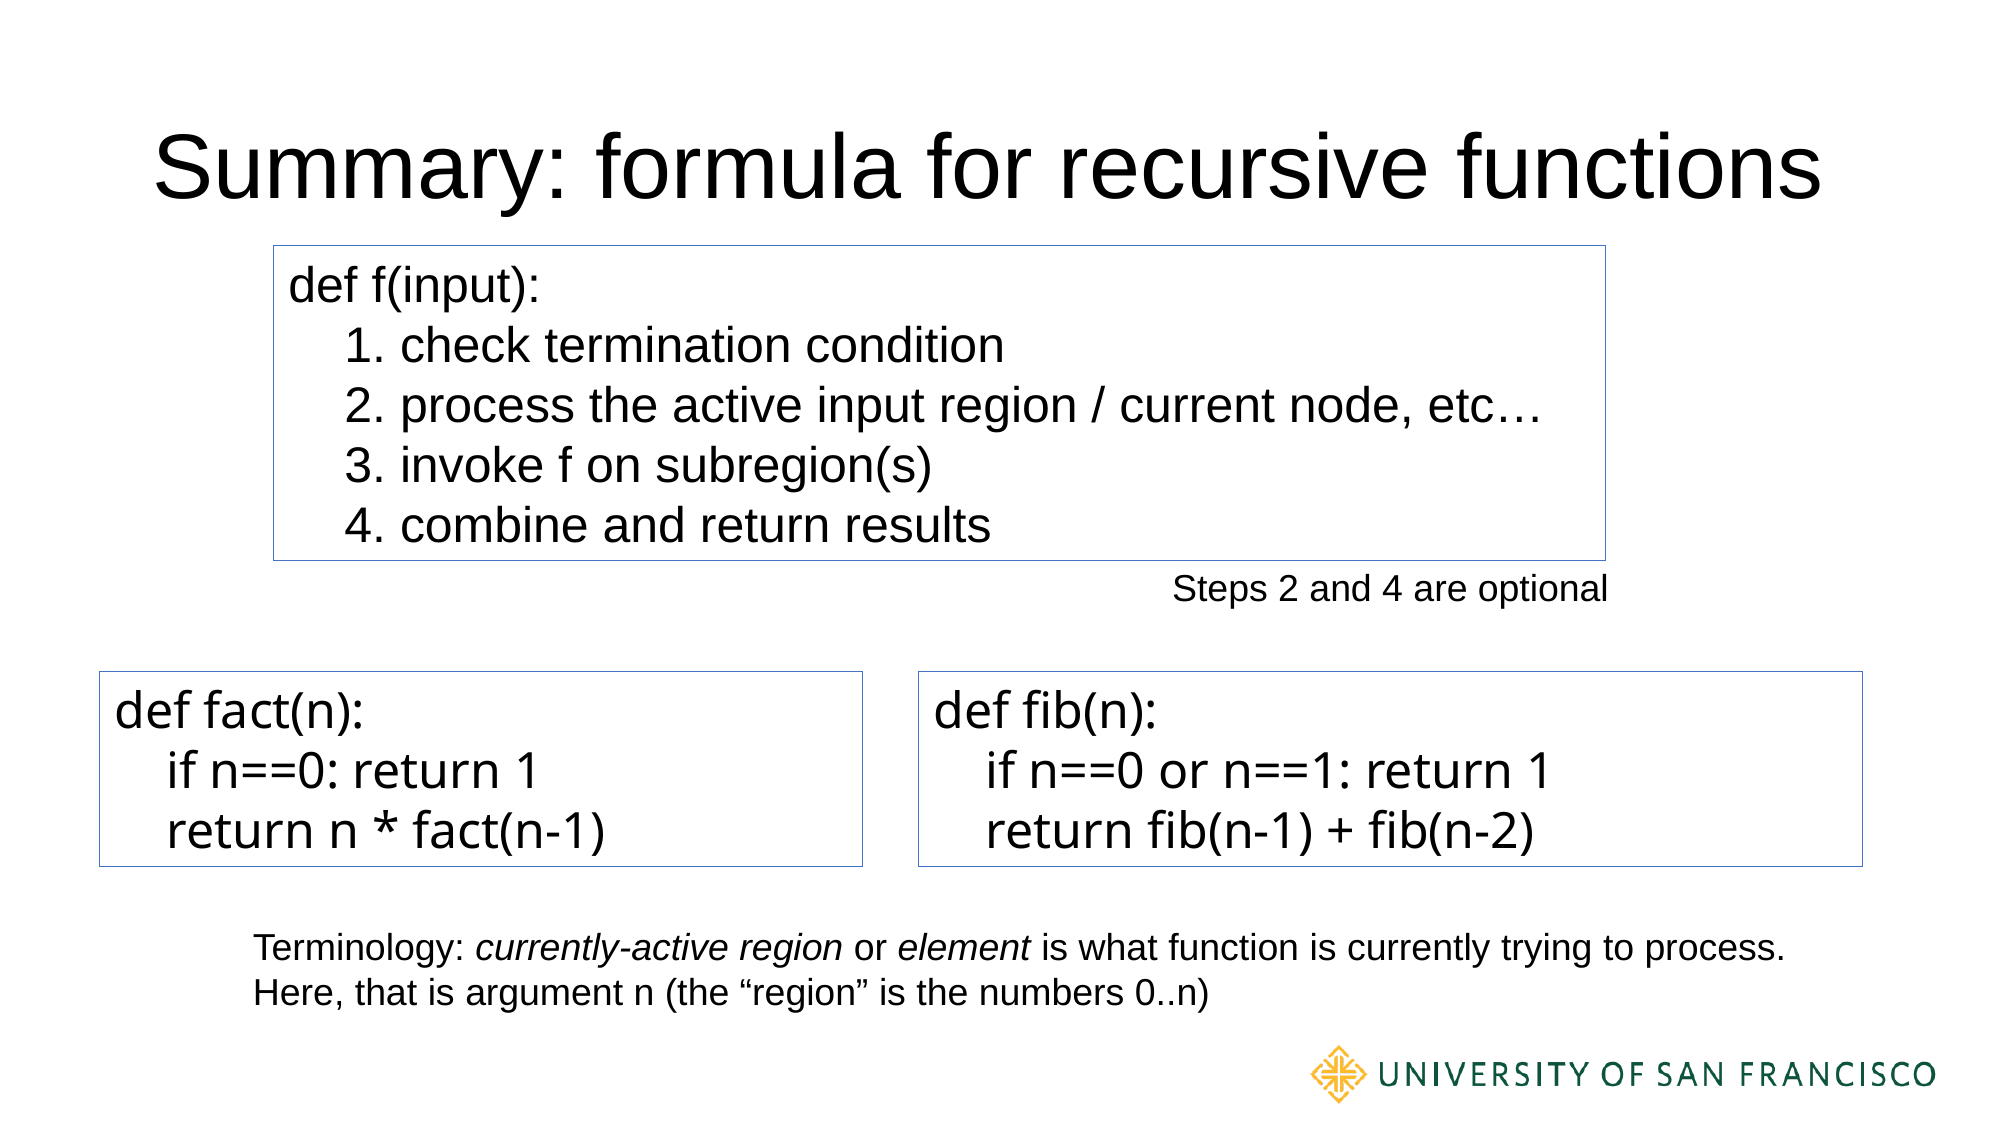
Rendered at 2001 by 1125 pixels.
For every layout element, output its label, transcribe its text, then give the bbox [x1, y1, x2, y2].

text_box def f(input): 1. check termination condition 2. process the active input region / current node, etc… 3. invoke f on subregion(s) 4. combine and return results [273, 245, 1606, 561]
text_box Terminology: currently-active region or element is what function is currently trying to process. Here, that is argument n (the “region” is the numbers 0..n) [238, 915, 1802, 1021]
text_box def fib(n): if n==0 or n==1: return 1 return fib(n-1) + fib(n-2) [918, 671, 1863, 867]
title Summary: formula for recursive functions [137, 59, 1863, 278]
text_box Steps 2 and 4 are optional [1157, 556, 1624, 617]
text_box def fact(n): if n==0: return 1 return n * fact(n-1) [99, 671, 863, 867]
